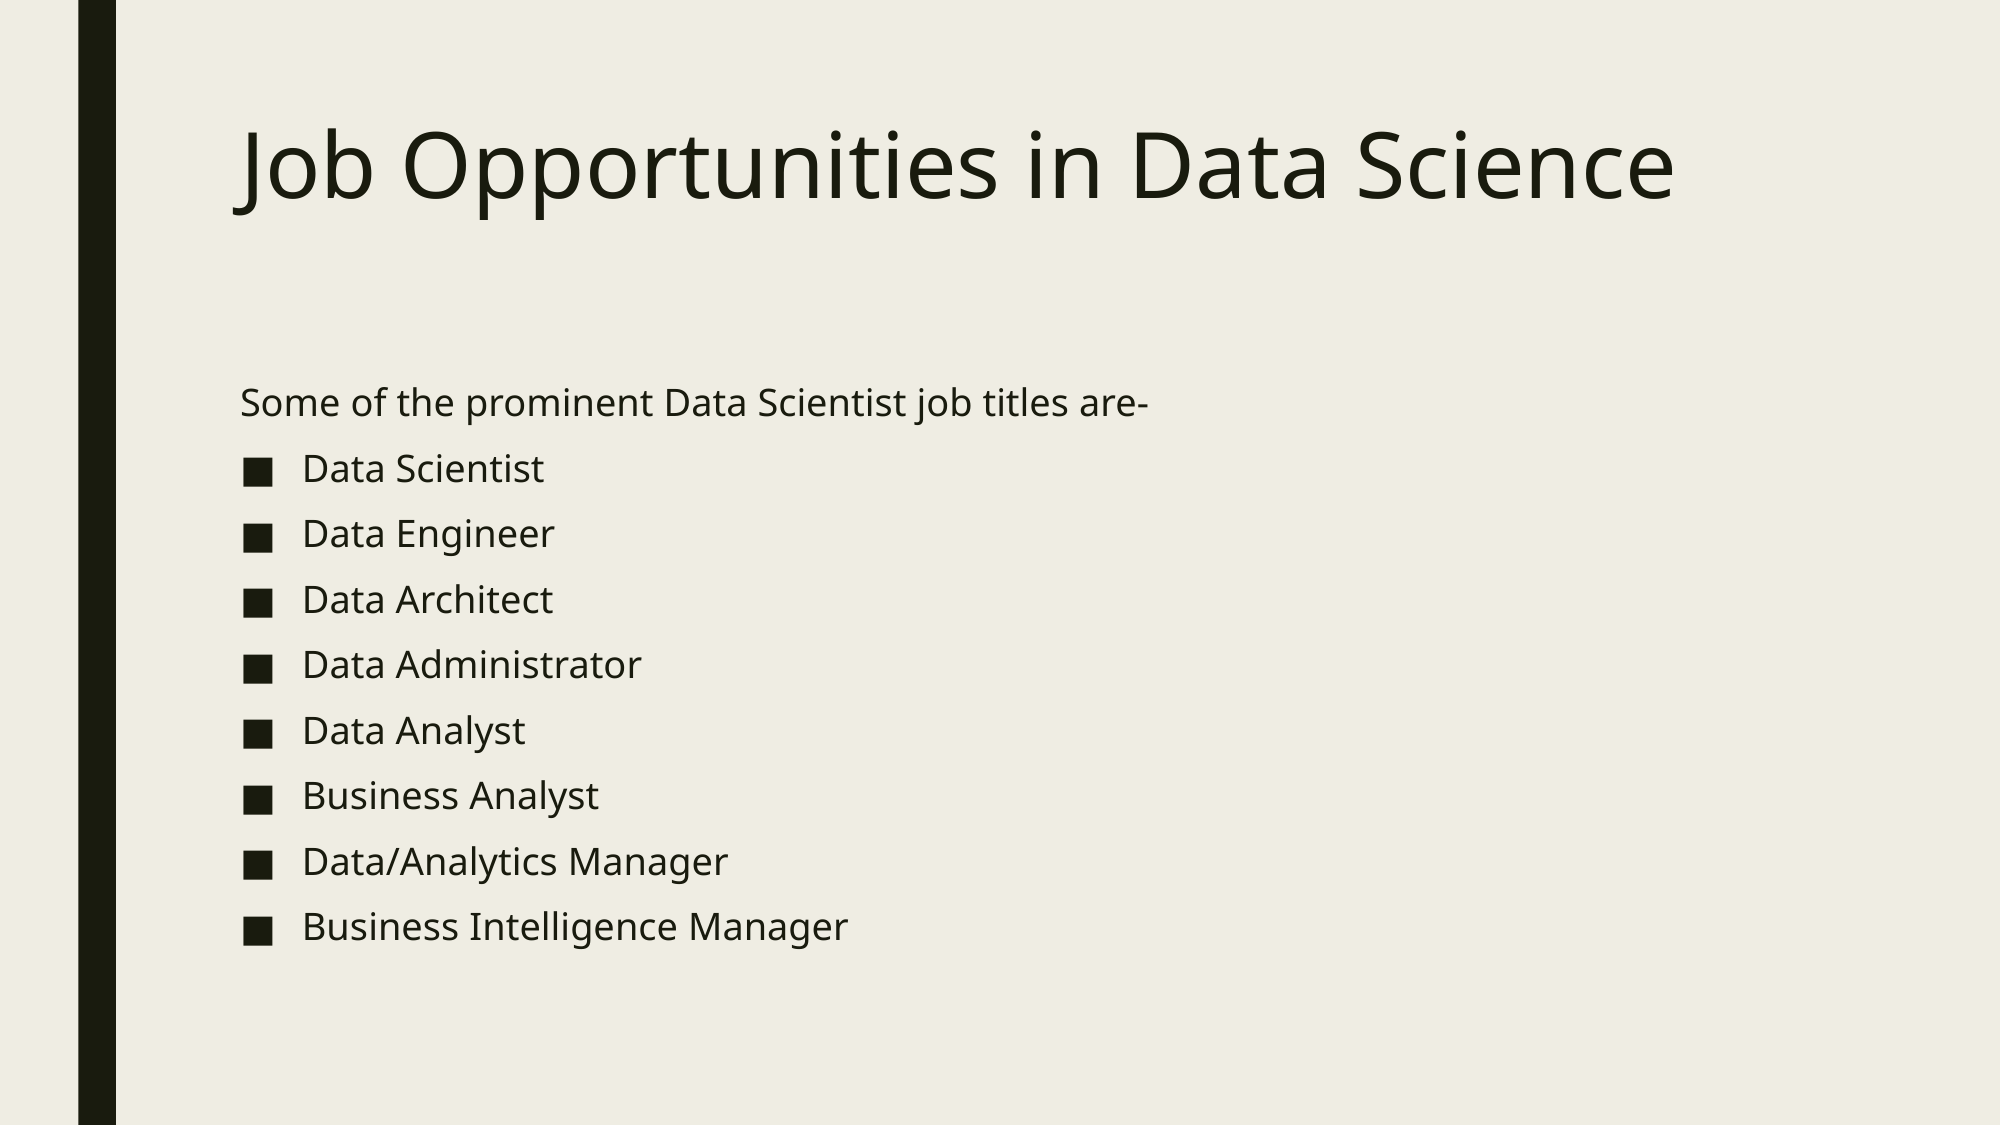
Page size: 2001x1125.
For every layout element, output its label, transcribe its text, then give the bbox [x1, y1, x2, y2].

list Some of the prominent Data Scientist job titles are- Data Scientist Data Engineer Data Architect Data Administrator Data Analyst Business Analyst Data/Analytics Manager Business Intelligence Manager [225, 375, 1800, 963]
title Job Opportunities in Data Science [225, 112, 1800, 357]
